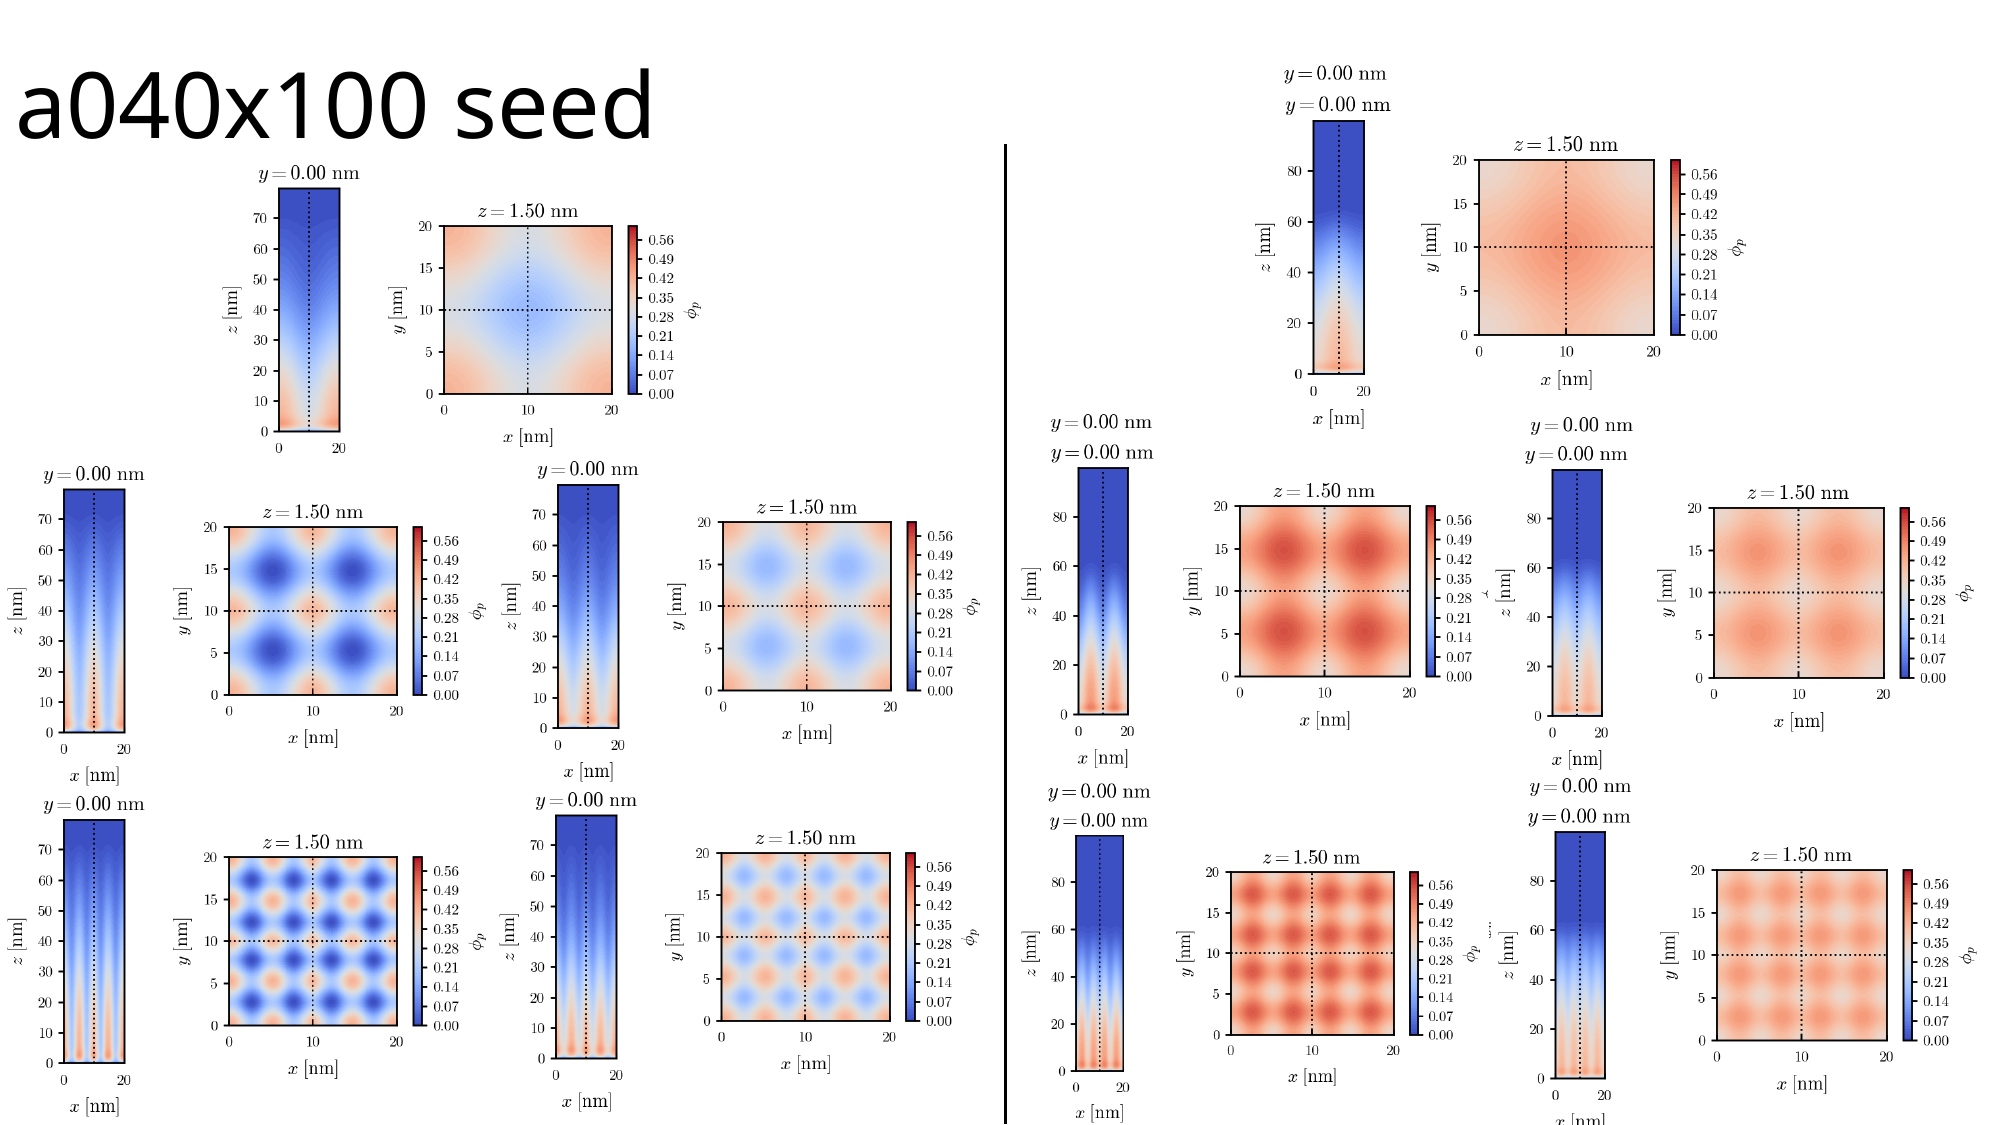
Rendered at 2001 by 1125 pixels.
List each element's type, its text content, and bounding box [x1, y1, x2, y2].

picture [1011, 57, 1989, 1125]
title a040x100 seed [0, 0, 1725, 218]
picture [0, 157, 989, 1124]
